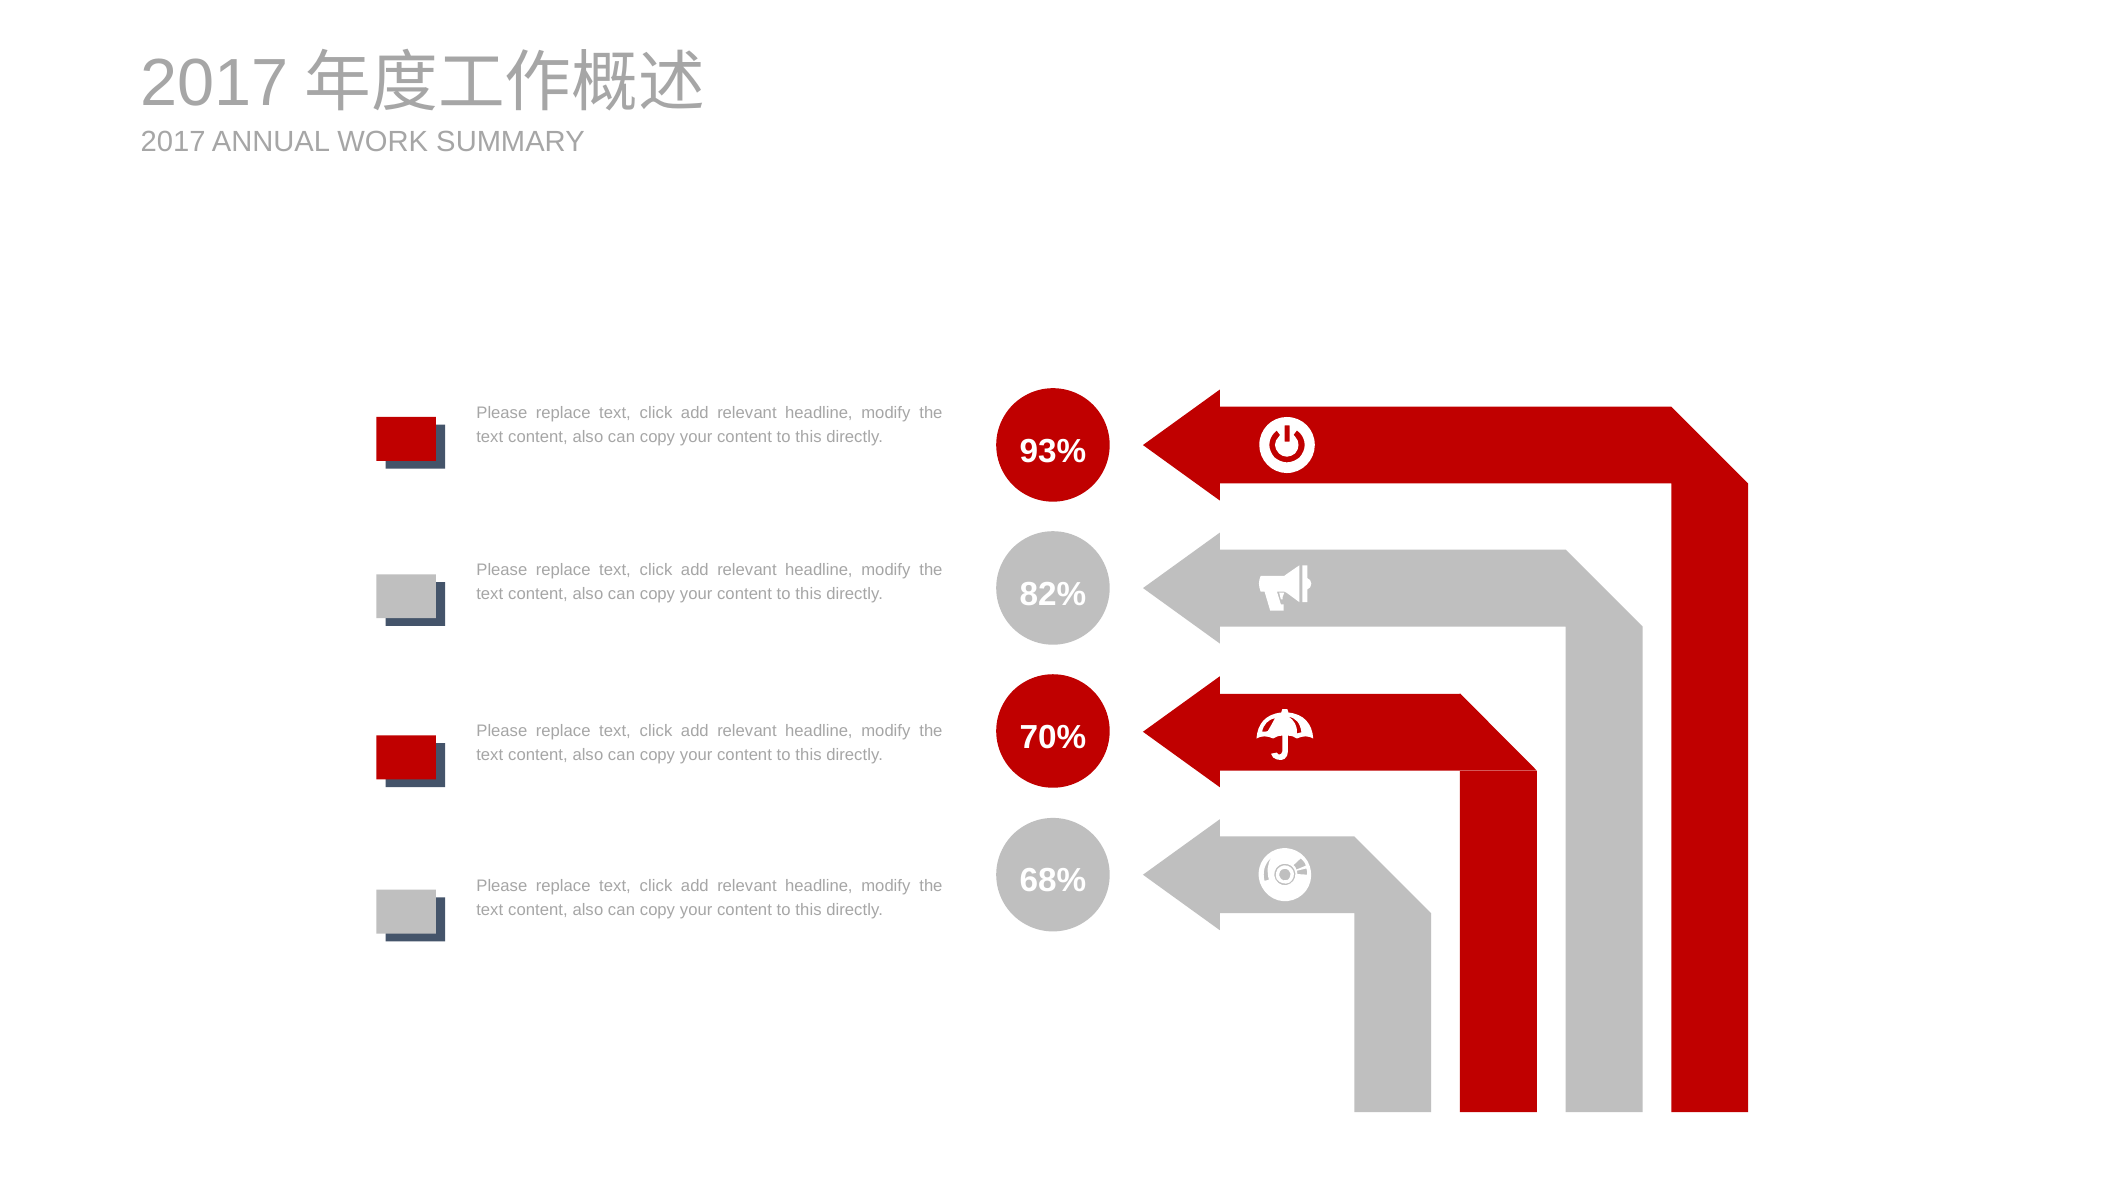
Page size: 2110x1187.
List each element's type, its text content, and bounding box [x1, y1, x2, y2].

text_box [376, 735, 446, 788]
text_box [1142, 389, 1749, 1112]
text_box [376, 889, 446, 942]
text_box Please replace text, click add relevant headline, modify the text content, also can copy your content to this directly. [461, 708, 959, 772]
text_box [996, 817, 1110, 932]
text_box 2017年度工作概述 [140, 38, 789, 119]
text_box 2017 ANNUAL WORK SUMMARY [140, 122, 602, 158]
text_box Please replace text, click add relevant headline, modify the text content, also can copy your content to this directly. [461, 390, 959, 453]
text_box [376, 416, 446, 469]
text_box Please replace text, click add relevant headline, modify the text content, also can copy your content to this directly. [461, 863, 959, 926]
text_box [996, 674, 1110, 788]
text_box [996, 531, 1110, 645]
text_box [376, 574, 446, 626]
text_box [996, 388, 1110, 502]
text_box Please replace text, click add relevant headline, modify the text content, also can copy your content to this directly. [461, 547, 959, 611]
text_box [1142, 819, 1432, 1112]
